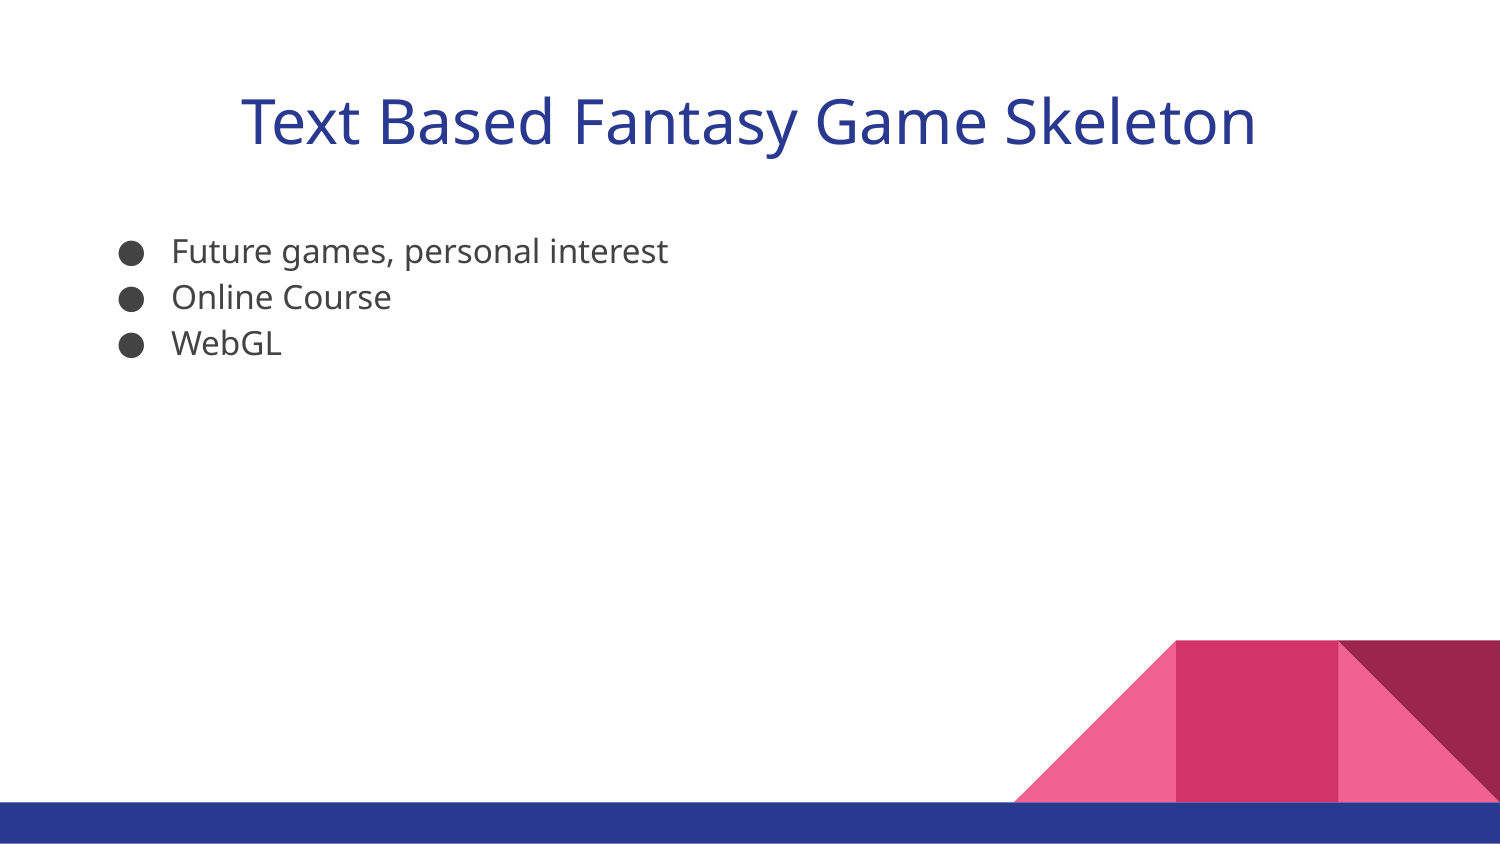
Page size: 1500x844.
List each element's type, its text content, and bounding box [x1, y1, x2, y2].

title Text Based Fantasy Game Skeleton [51, 67, 1449, 167]
text_box Future games, personal interest Online Course WebGL [81, 209, 1413, 772]
